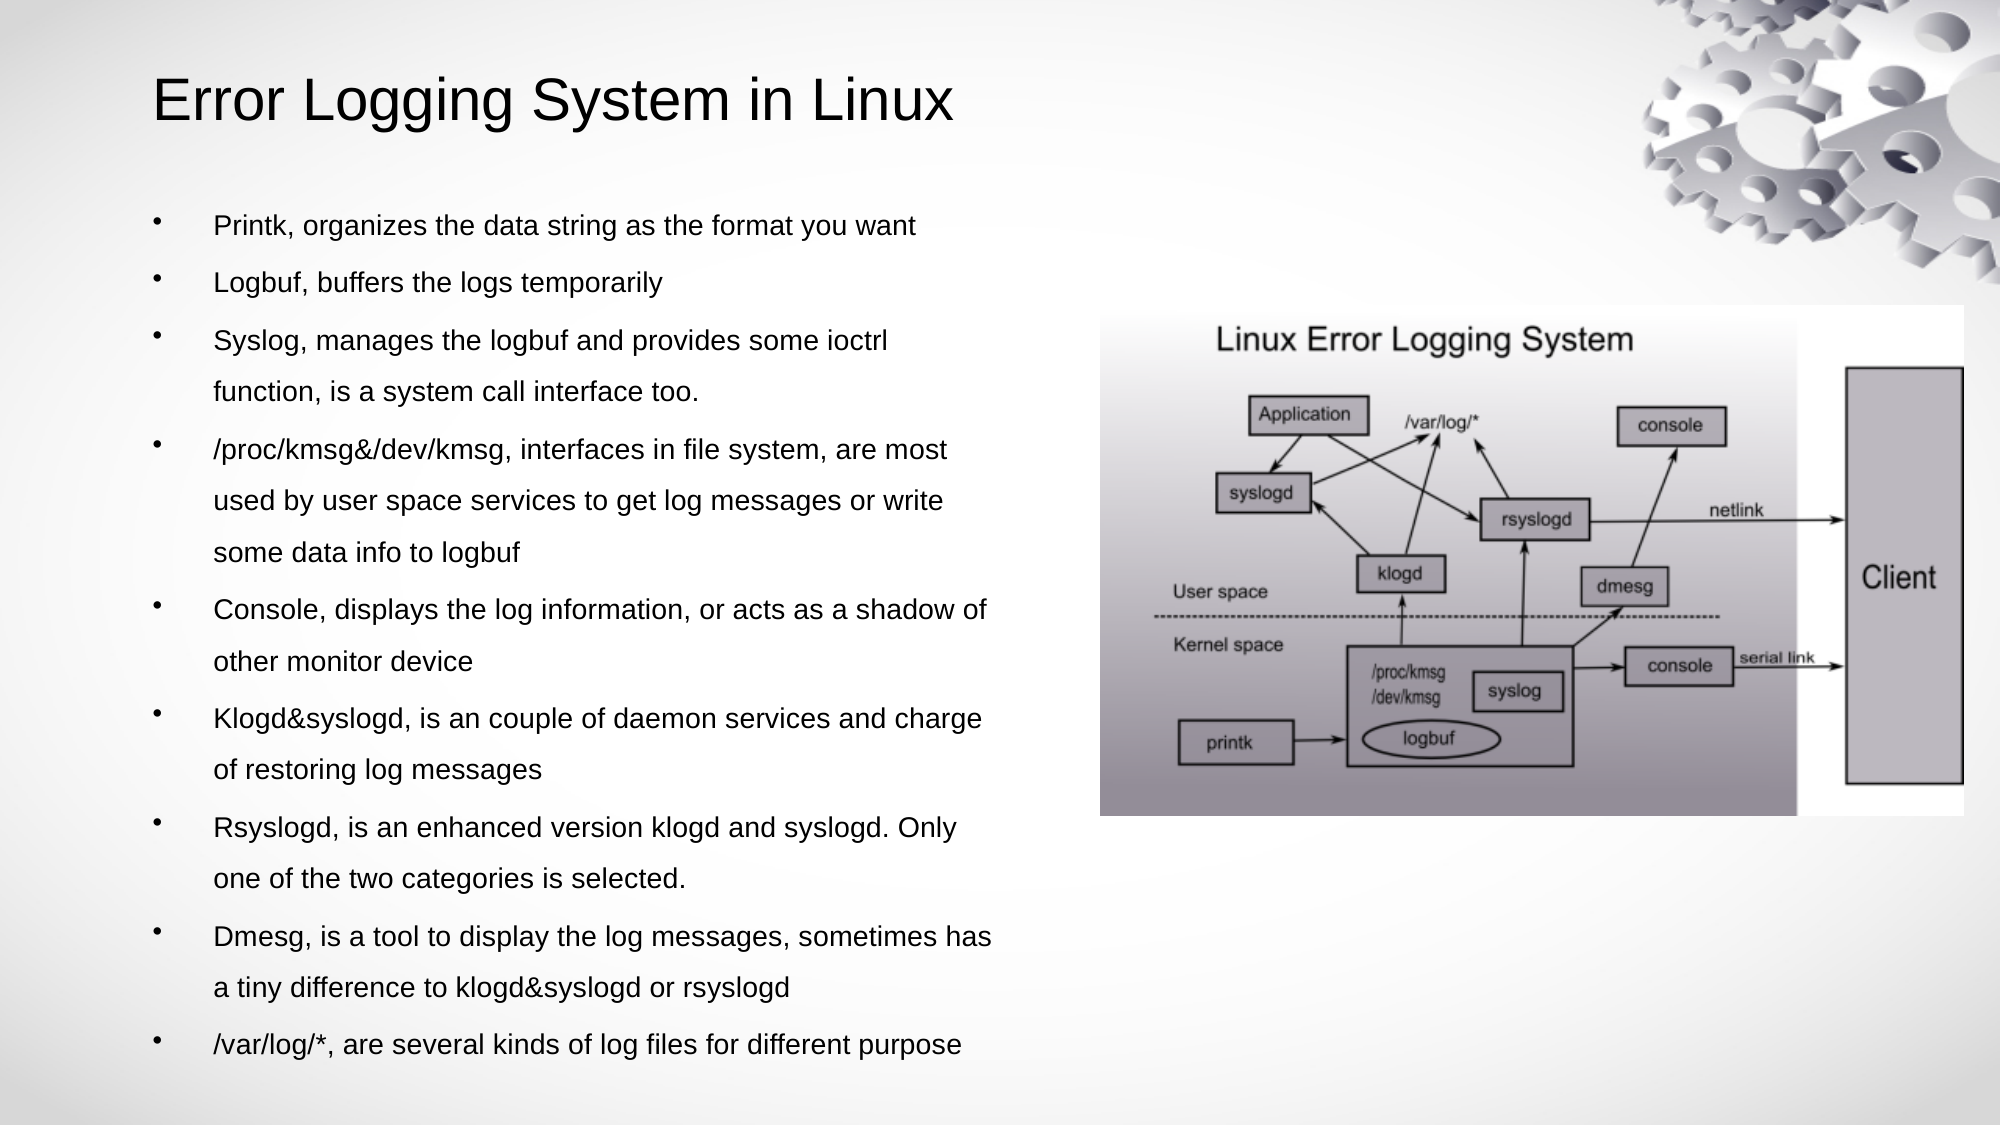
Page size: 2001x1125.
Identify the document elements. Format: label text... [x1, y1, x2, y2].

title Error Logging System in Linux [137, 52, 1863, 141]
list Printk, organizes the data string as the format you want Logbuf, buffers the logs temporarily Syslog, manages the logbuf and provides some ioctrl function, is a system call interface too. /proc/kmsg&/dev/kmsg, interfaces in file system, are most used by user space services to get log messages or write some data info to logbuf Console, displays the log information, or acts as a shadow of other monitor device Klogd&syslogd, is an couple of daemon services and charge of restoring log messages Rsyslogd, is an enhanced version klogd and syslogd. Only one of the two categories is selected. Dmesg, is a tool to display the log messages, sometimes has a tiny difference to klogd&syslogd or rsyslogd /var/log/*, are several kinds of log files for different purpose [137, 182, 1012, 1095]
picture [0, 0, 2000, 1125]
